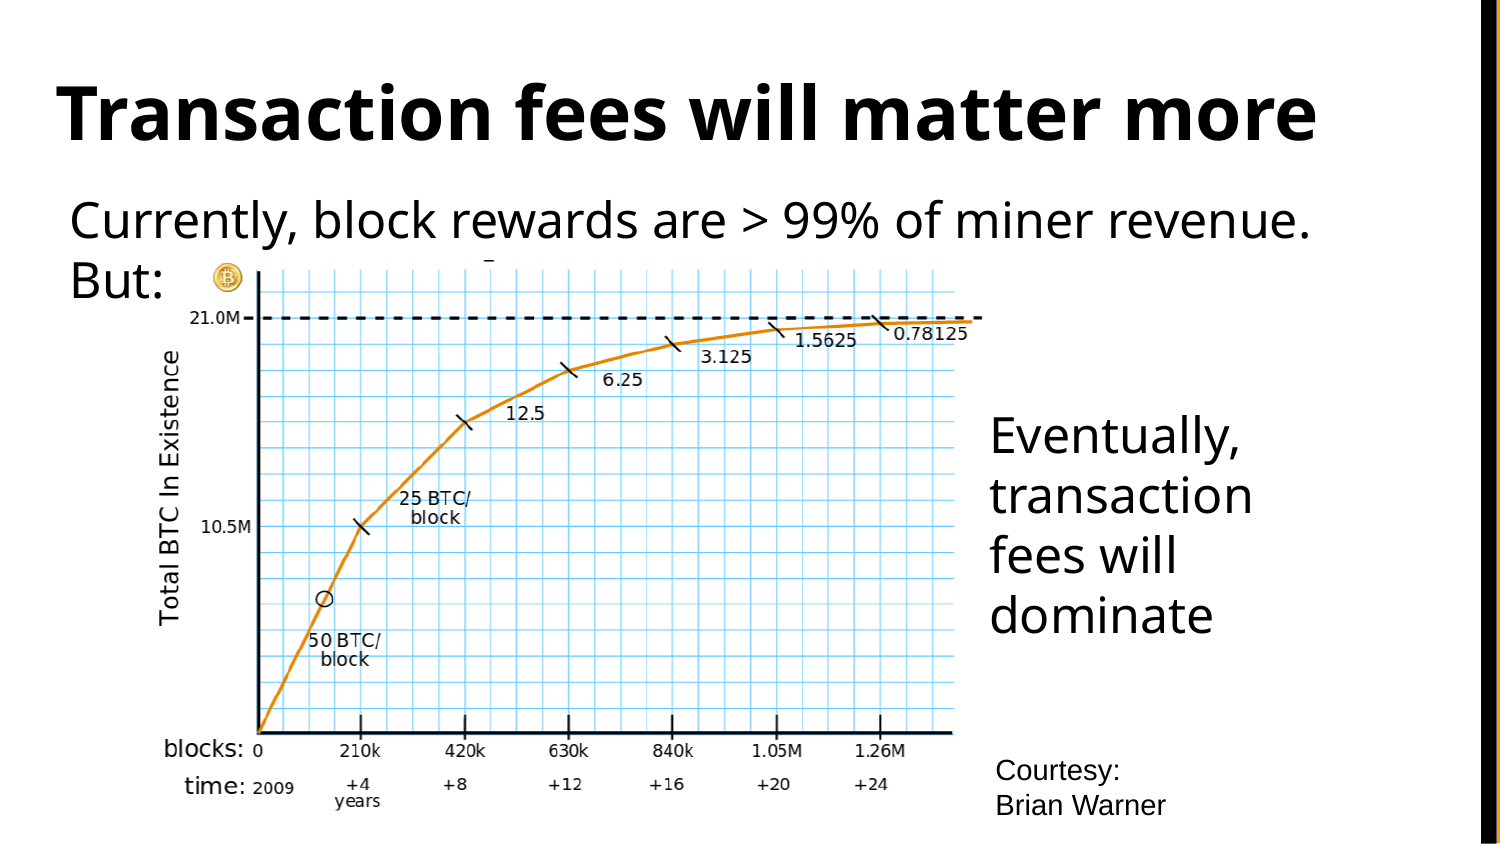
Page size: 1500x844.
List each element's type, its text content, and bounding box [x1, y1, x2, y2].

text_box Transaction fees will matter more [41, 30, 1391, 171]
text_box Eventually, transaction fees will dominate [1008, 388, 1379, 596]
text_box Currently, block rewards are > 99% of miner revenue. But: [54, 173, 1405, 267]
text_box Courtesy: Brian Warner [1008, 736, 1500, 811]
picture [132, 260, 1004, 833]
